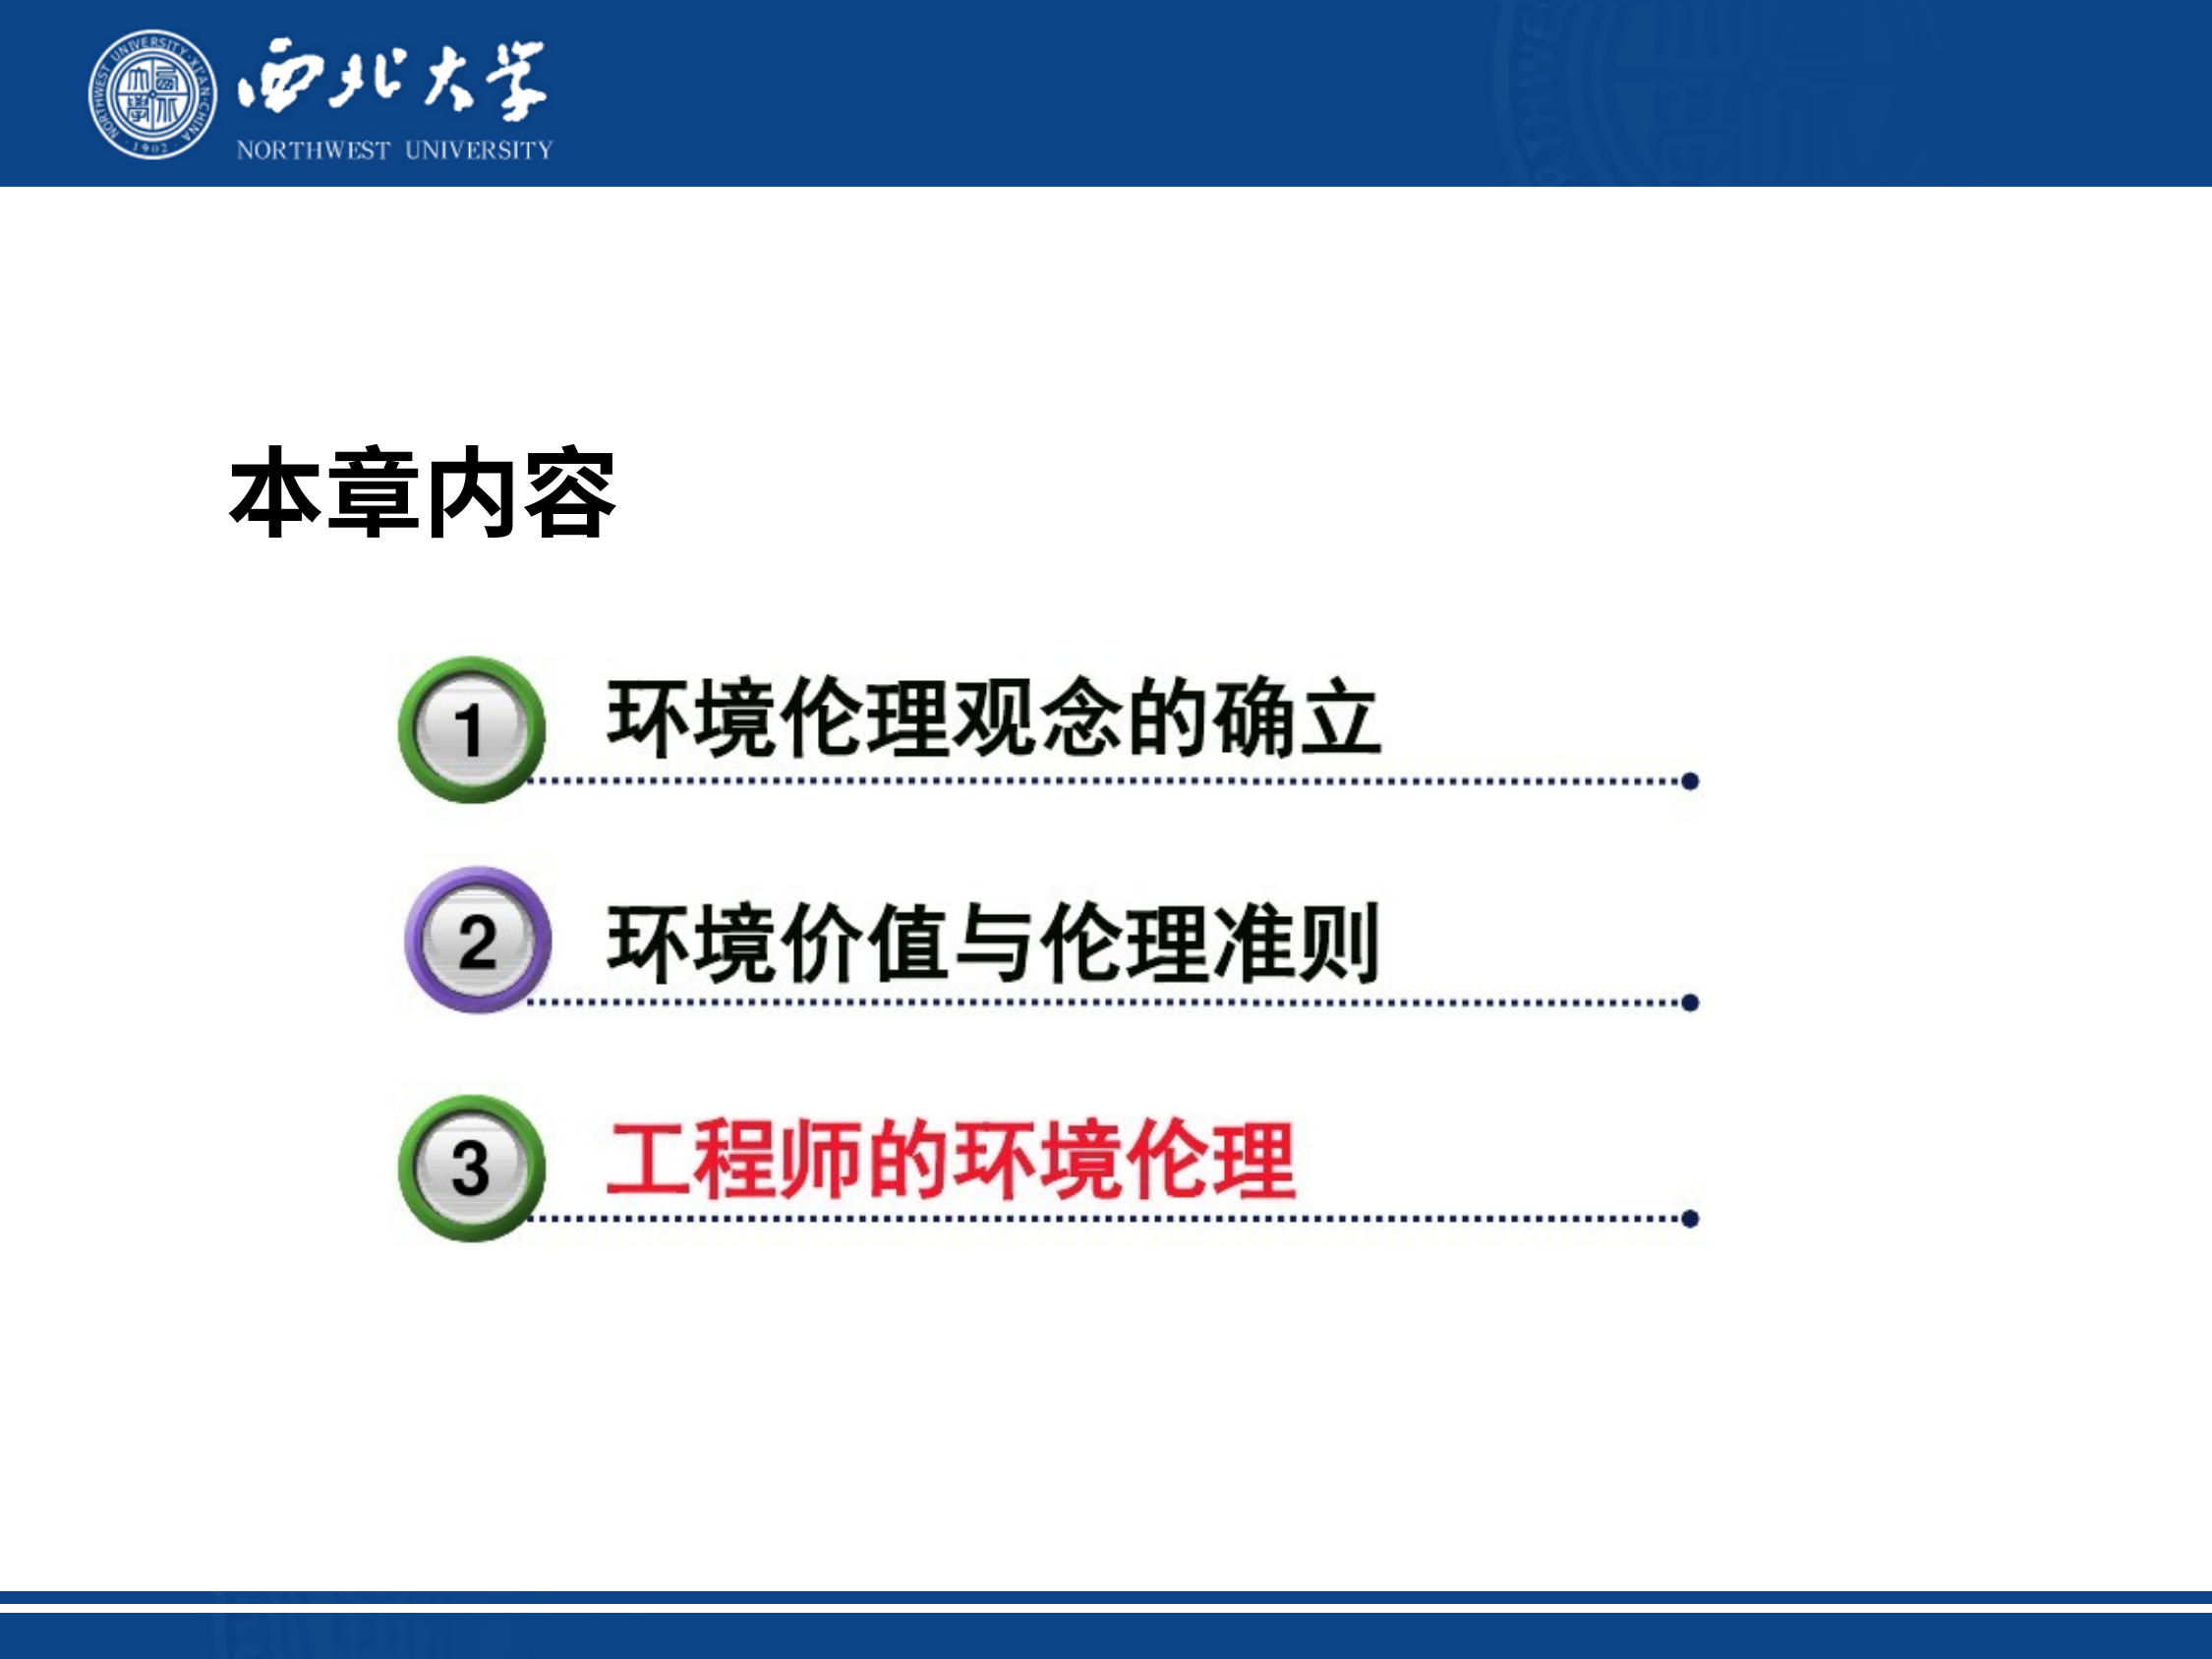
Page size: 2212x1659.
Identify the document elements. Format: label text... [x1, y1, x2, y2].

text_box 本章内容 [211, 423, 635, 556]
text_box [362, 632, 1752, 1296]
picture [0, 1613, 2212, 1659]
picture [0, 1591, 2212, 1604]
picture [0, 0, 2212, 187]
